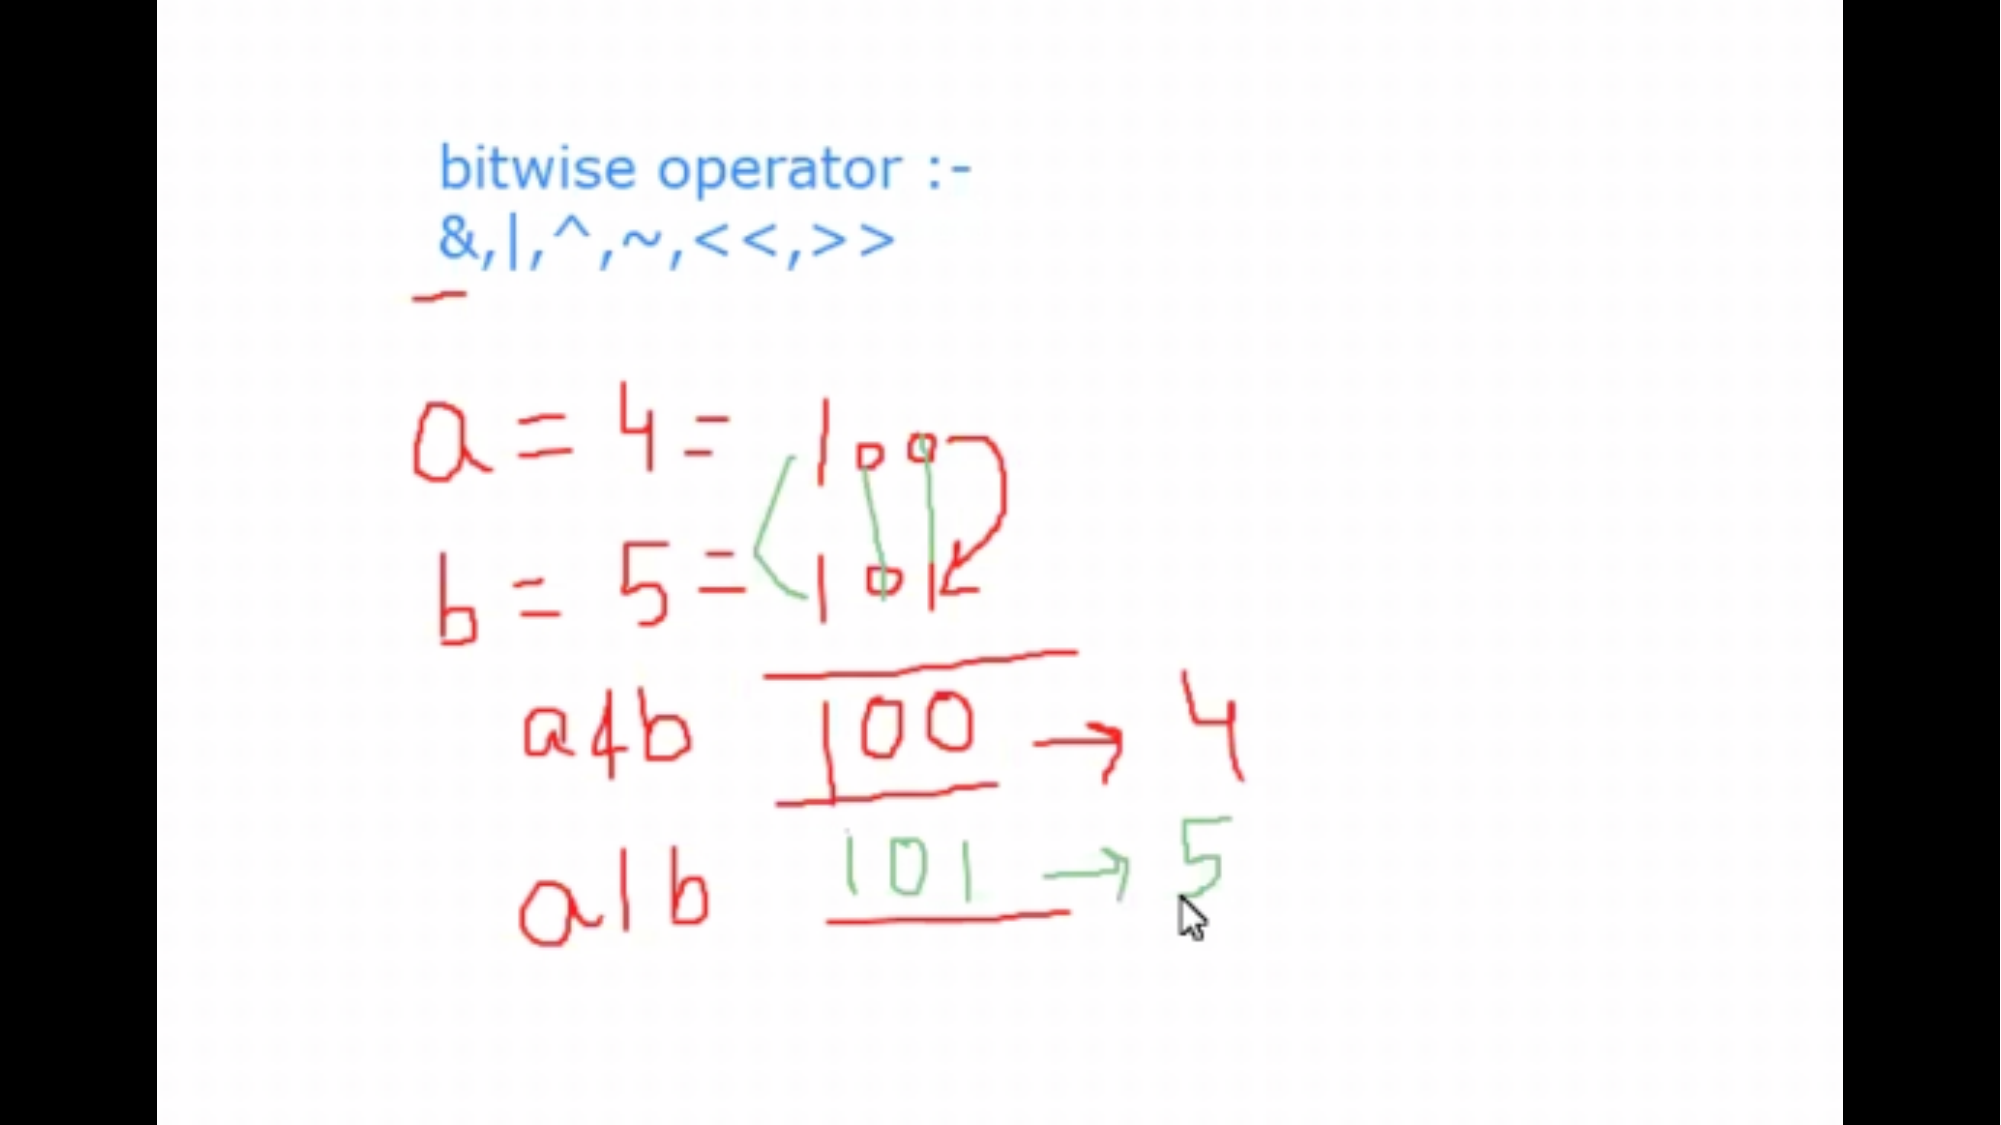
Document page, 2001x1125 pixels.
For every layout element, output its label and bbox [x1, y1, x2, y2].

picture [157, 0, 1843, 1125]
